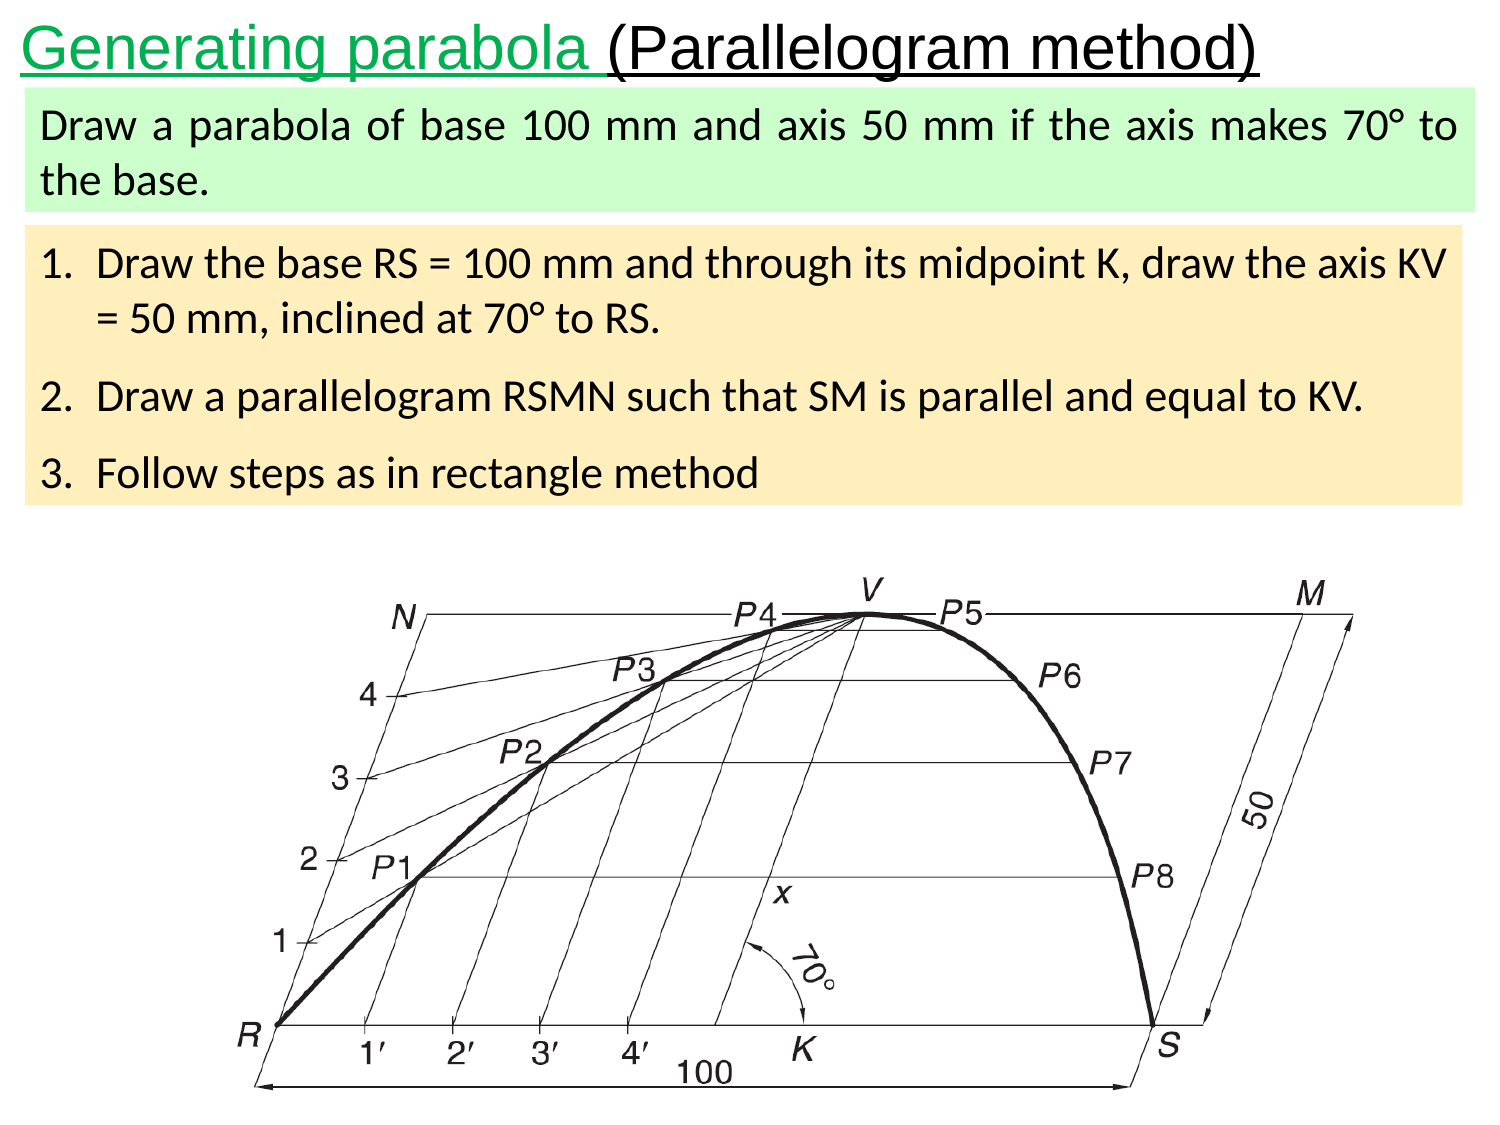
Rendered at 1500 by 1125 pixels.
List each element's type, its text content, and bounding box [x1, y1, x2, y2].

text_box Generating parabola (Parallelogram method) [5, 0, 1275, 90]
picture [212, 537, 1374, 1107]
text_box Draw the base RS = 100 mm and through its midpoint K, draw the axis KV = 50 mm, inclined at 70° to RS. Draw a parallelogram RSMN such that SM is parallel and equal to KV. Follow steps as in rectangle method [24, 224, 1463, 506]
text_box Draw a parabola of base 100 mm and axis 50 mm if the axis makes 70° to the base. [24, 87, 1475, 213]
